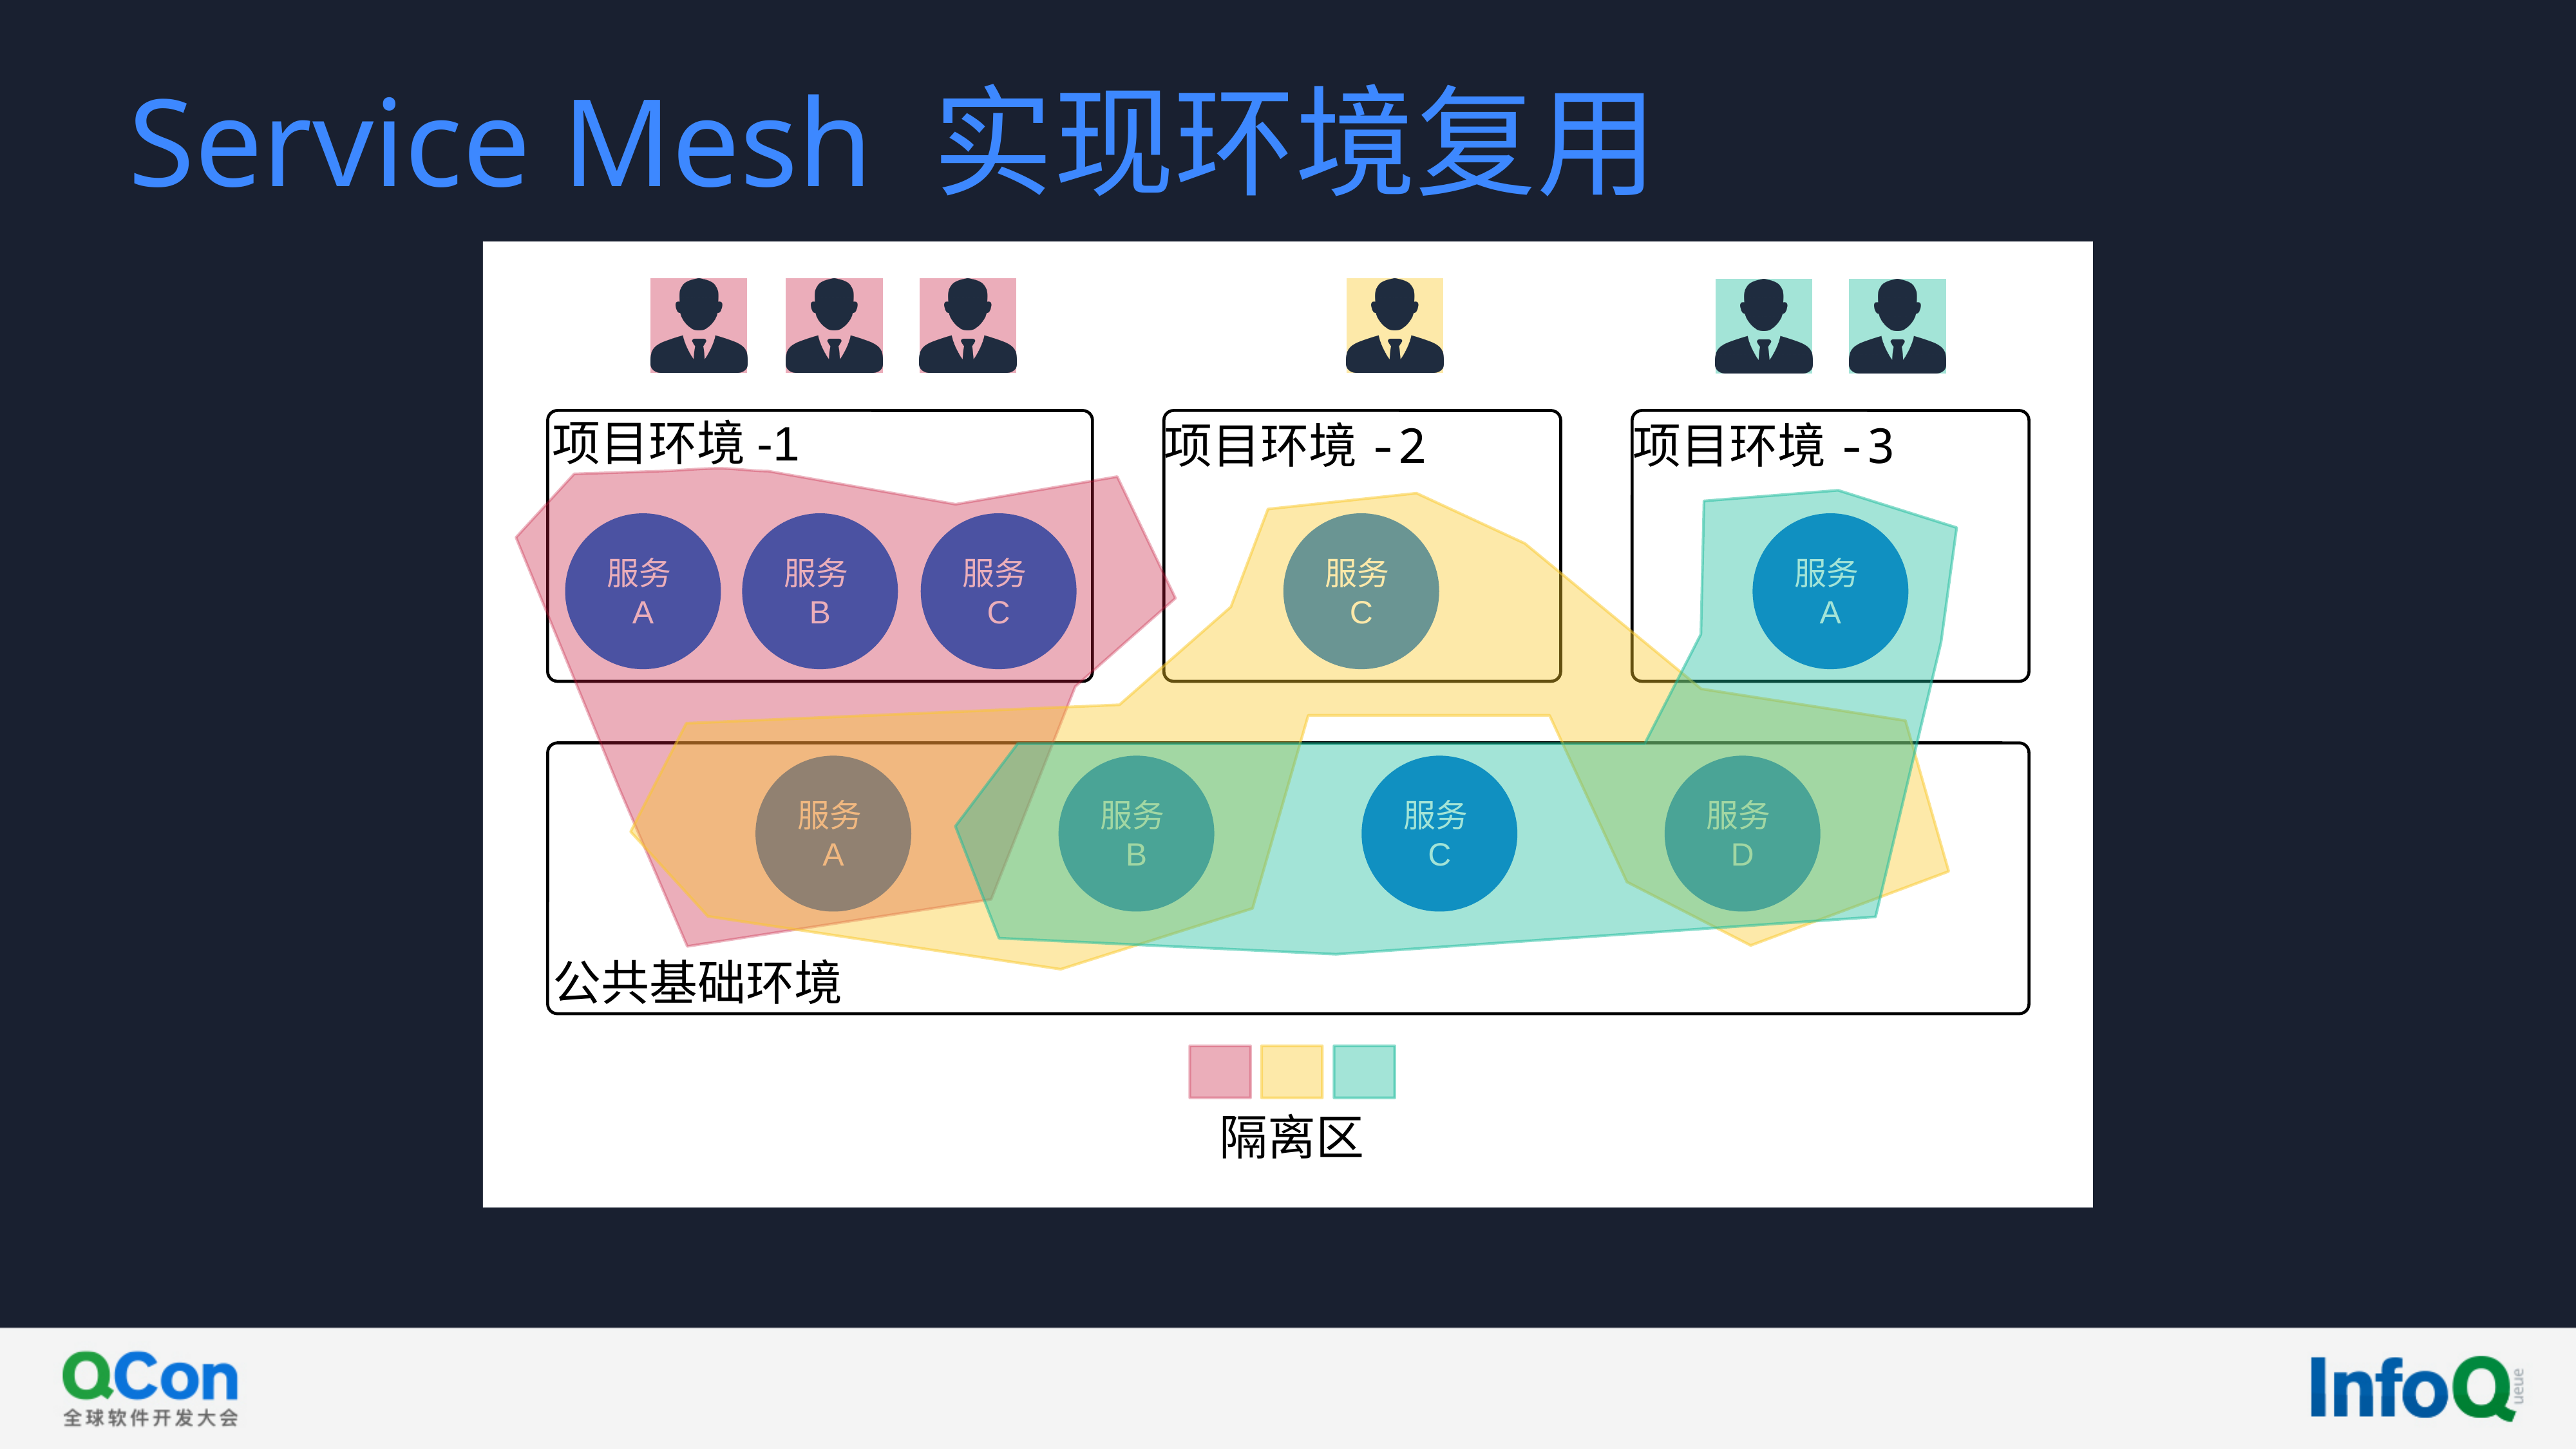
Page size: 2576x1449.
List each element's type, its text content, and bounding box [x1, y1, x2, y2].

text_box Service Mesh 实现环境复用 [122, 60, 1663, 216]
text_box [482, 241, 2094, 1208]
picture [0, 0, 2576, 1449]
